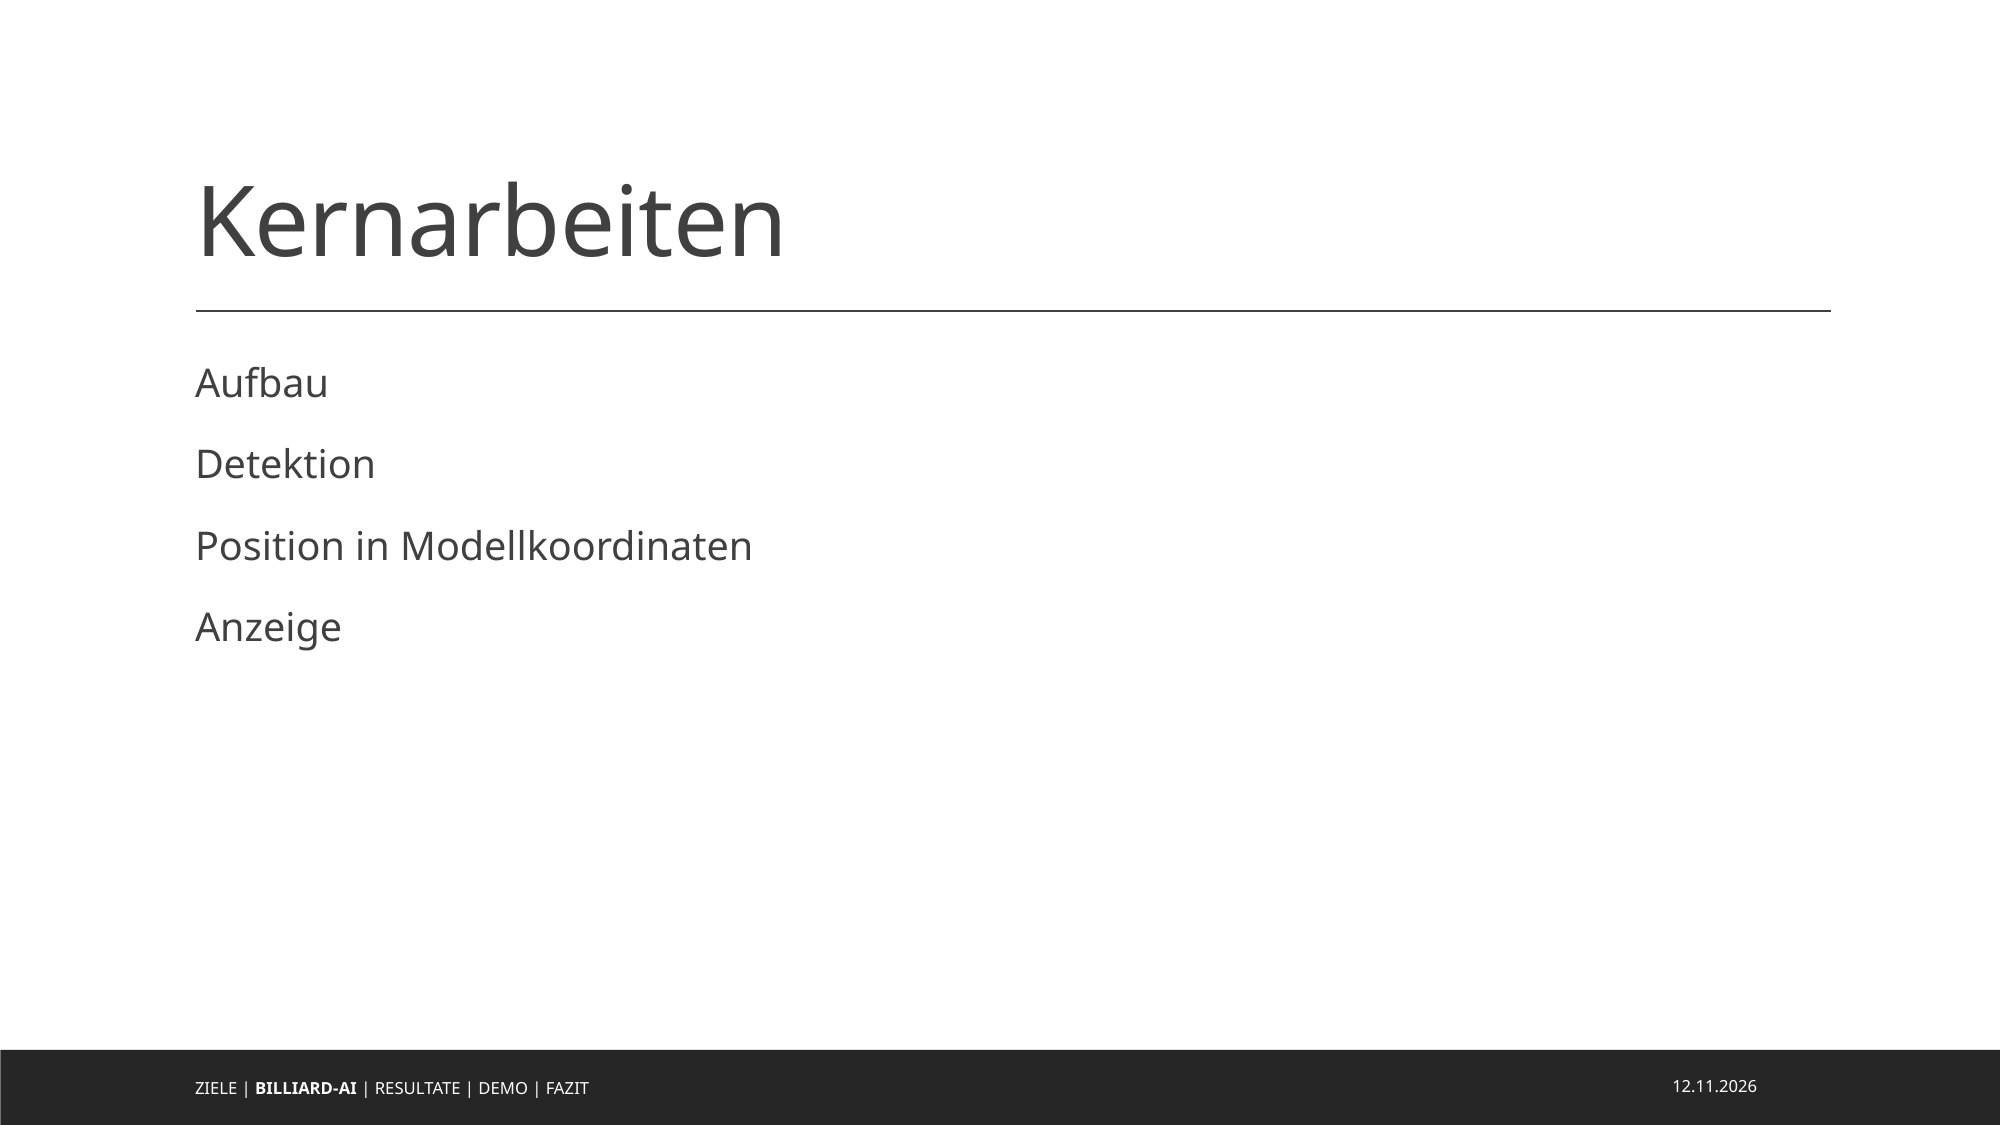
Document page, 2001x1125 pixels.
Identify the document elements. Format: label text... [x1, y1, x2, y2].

list Aufbau Detektion Position in Modellkoordinaten Anzeige [180, 345, 1830, 963]
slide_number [1348, 1057, 1773, 1118]
title Kernarbeiten [180, 47, 1830, 285]
